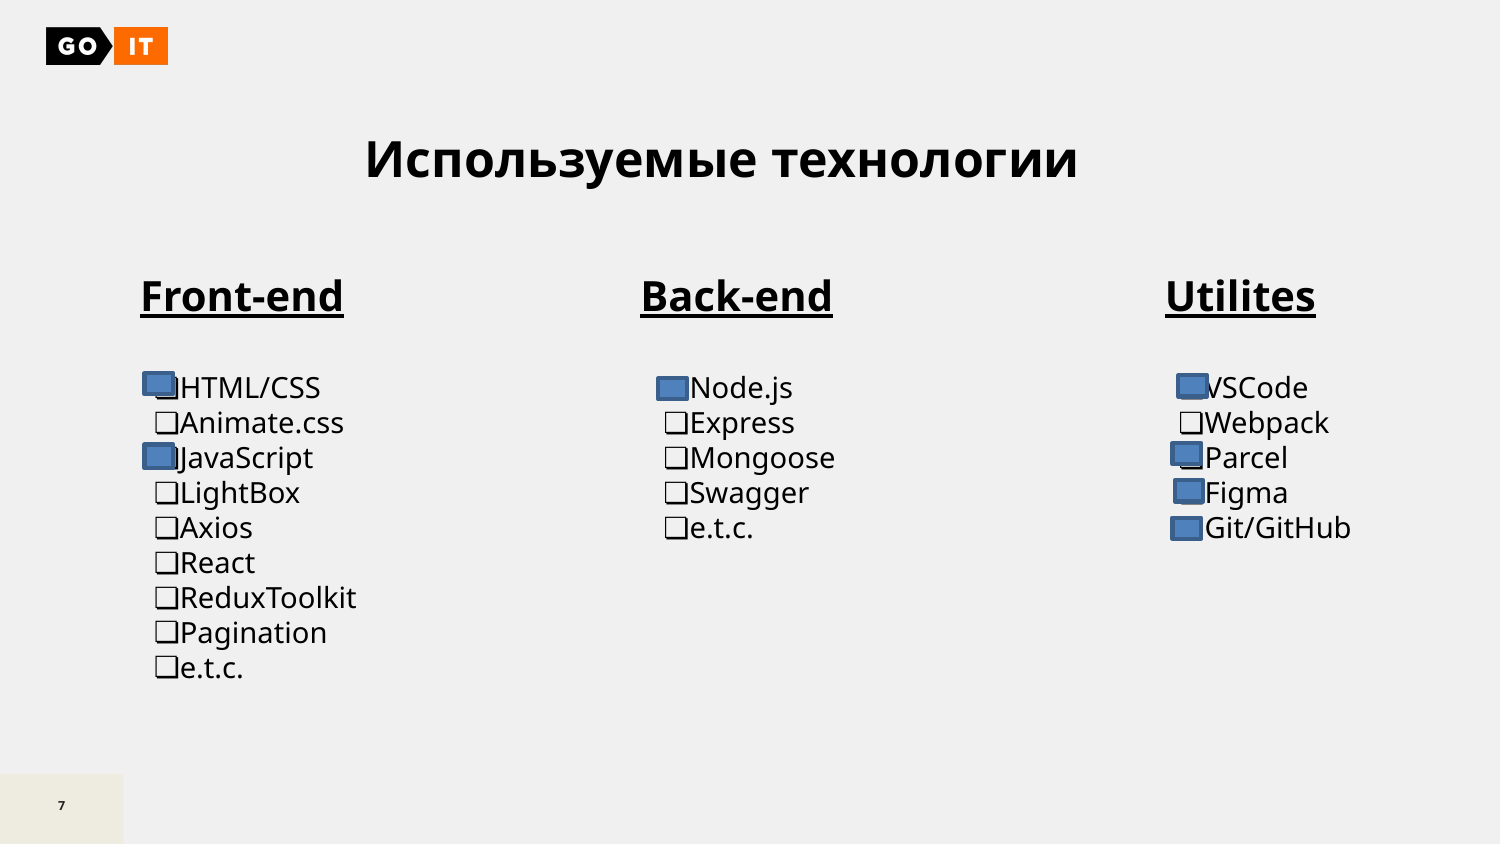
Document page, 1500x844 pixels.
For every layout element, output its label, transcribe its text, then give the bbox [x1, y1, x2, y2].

text_box [1170, 441, 1203, 466]
text_box [1173, 478, 1205, 504]
text_box [142, 371, 175, 396]
text_box [1176, 373, 1209, 399]
text_box Используемые технологии [349, 112, 1150, 203]
text_box [142, 442, 175, 470]
text_box Utilites VSCode Webpack Parcel Figma Git/GitHub [1149, 254, 1399, 630]
text_box [1170, 516, 1203, 541]
text_box Front-end HTML/CSS Animate.css JavaScript LightBox Axios React ReduxToolkit Pagination e.t.c. [130, 254, 380, 735]
text_box Back-end Node.js Express Mongoose Swagger e.t.c. [625, 254, 875, 560]
text_box [656, 376, 689, 401]
picture [46, 27, 168, 65]
